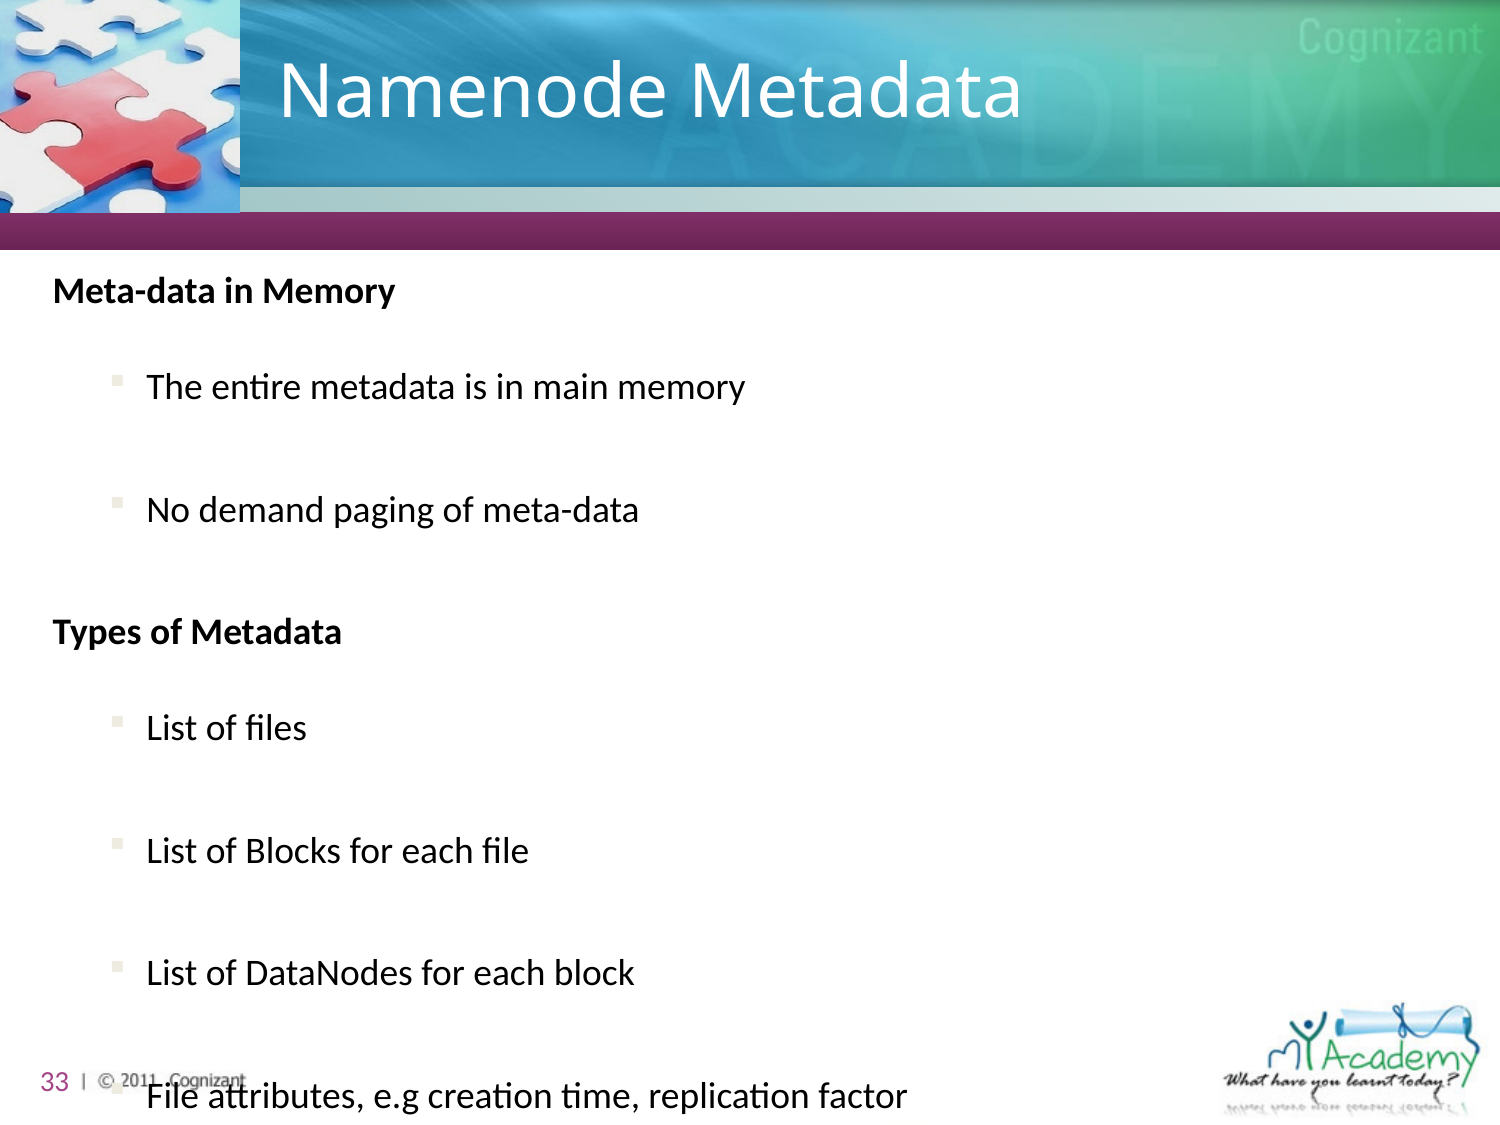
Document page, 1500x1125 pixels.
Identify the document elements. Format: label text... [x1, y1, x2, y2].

list Meta-data in Memory The entire metadata is in main memory No demand paging of meta-data Types of Metadata List of files List of Blocks for each file List of DataNodes for each block File attributes, e.g creation time, replication factor [37, 263, 1463, 1076]
title Namenode Metadata [262, 0, 1500, 175]
picture [0, 0, 1500, 213]
slide_number 33 [24, 1054, 100, 1100]
picture [0, 250, 1500, 1125]
